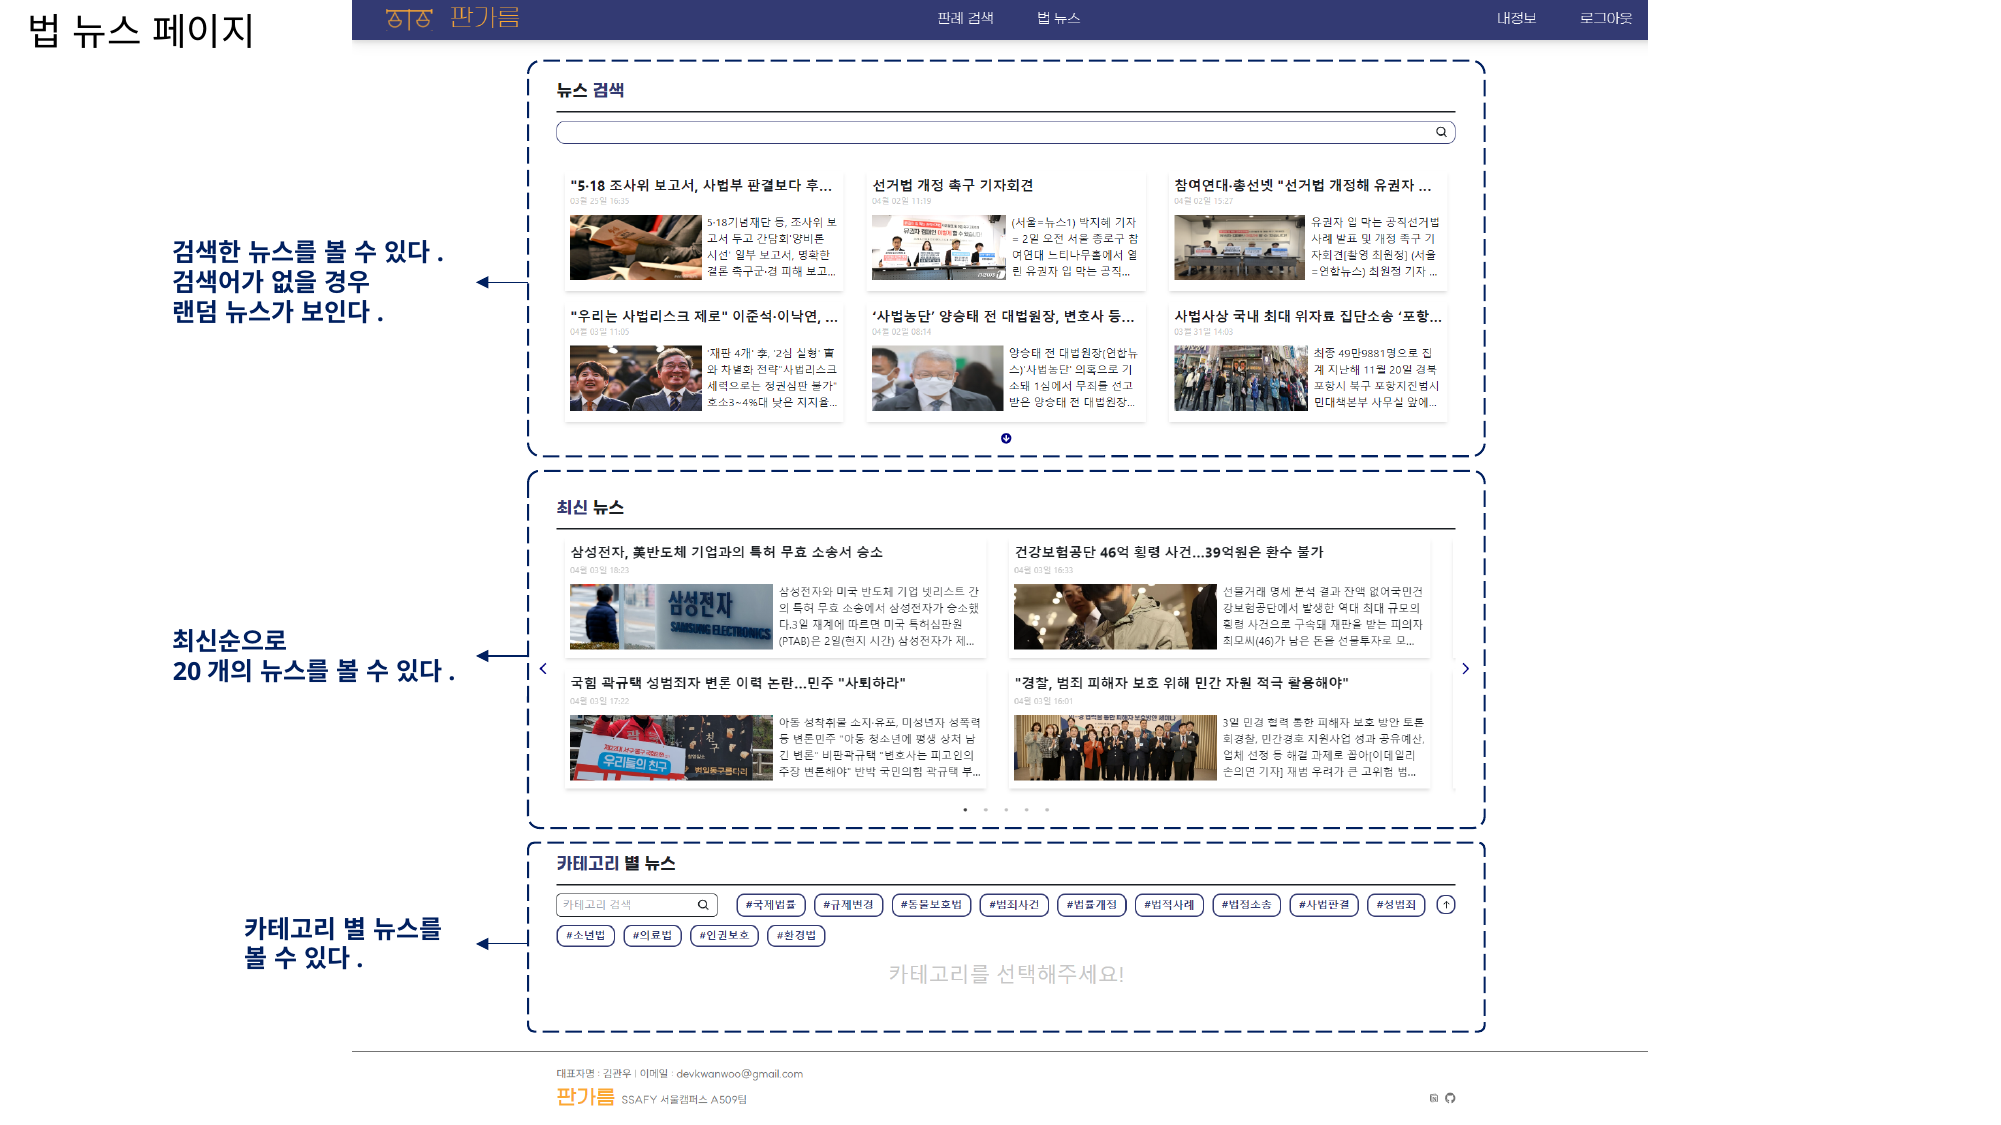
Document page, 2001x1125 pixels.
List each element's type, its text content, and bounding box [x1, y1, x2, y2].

text_box 법 뉴스 페이지 [12, 0, 272, 60]
text_box 최신순으로 20개의 뉴스를 볼 수 있다. [158, 617, 351, 693]
picture [351, 0, 1648, 1125]
text_box 카테고리 별 뉴스를 볼 수 있다. [229, 905, 351, 981]
text_box 검색한 뉴스를 볼 수 있다. 검색어가 없을 경우 랜덤 뉴스가 보인다. [158, 229, 351, 334]
